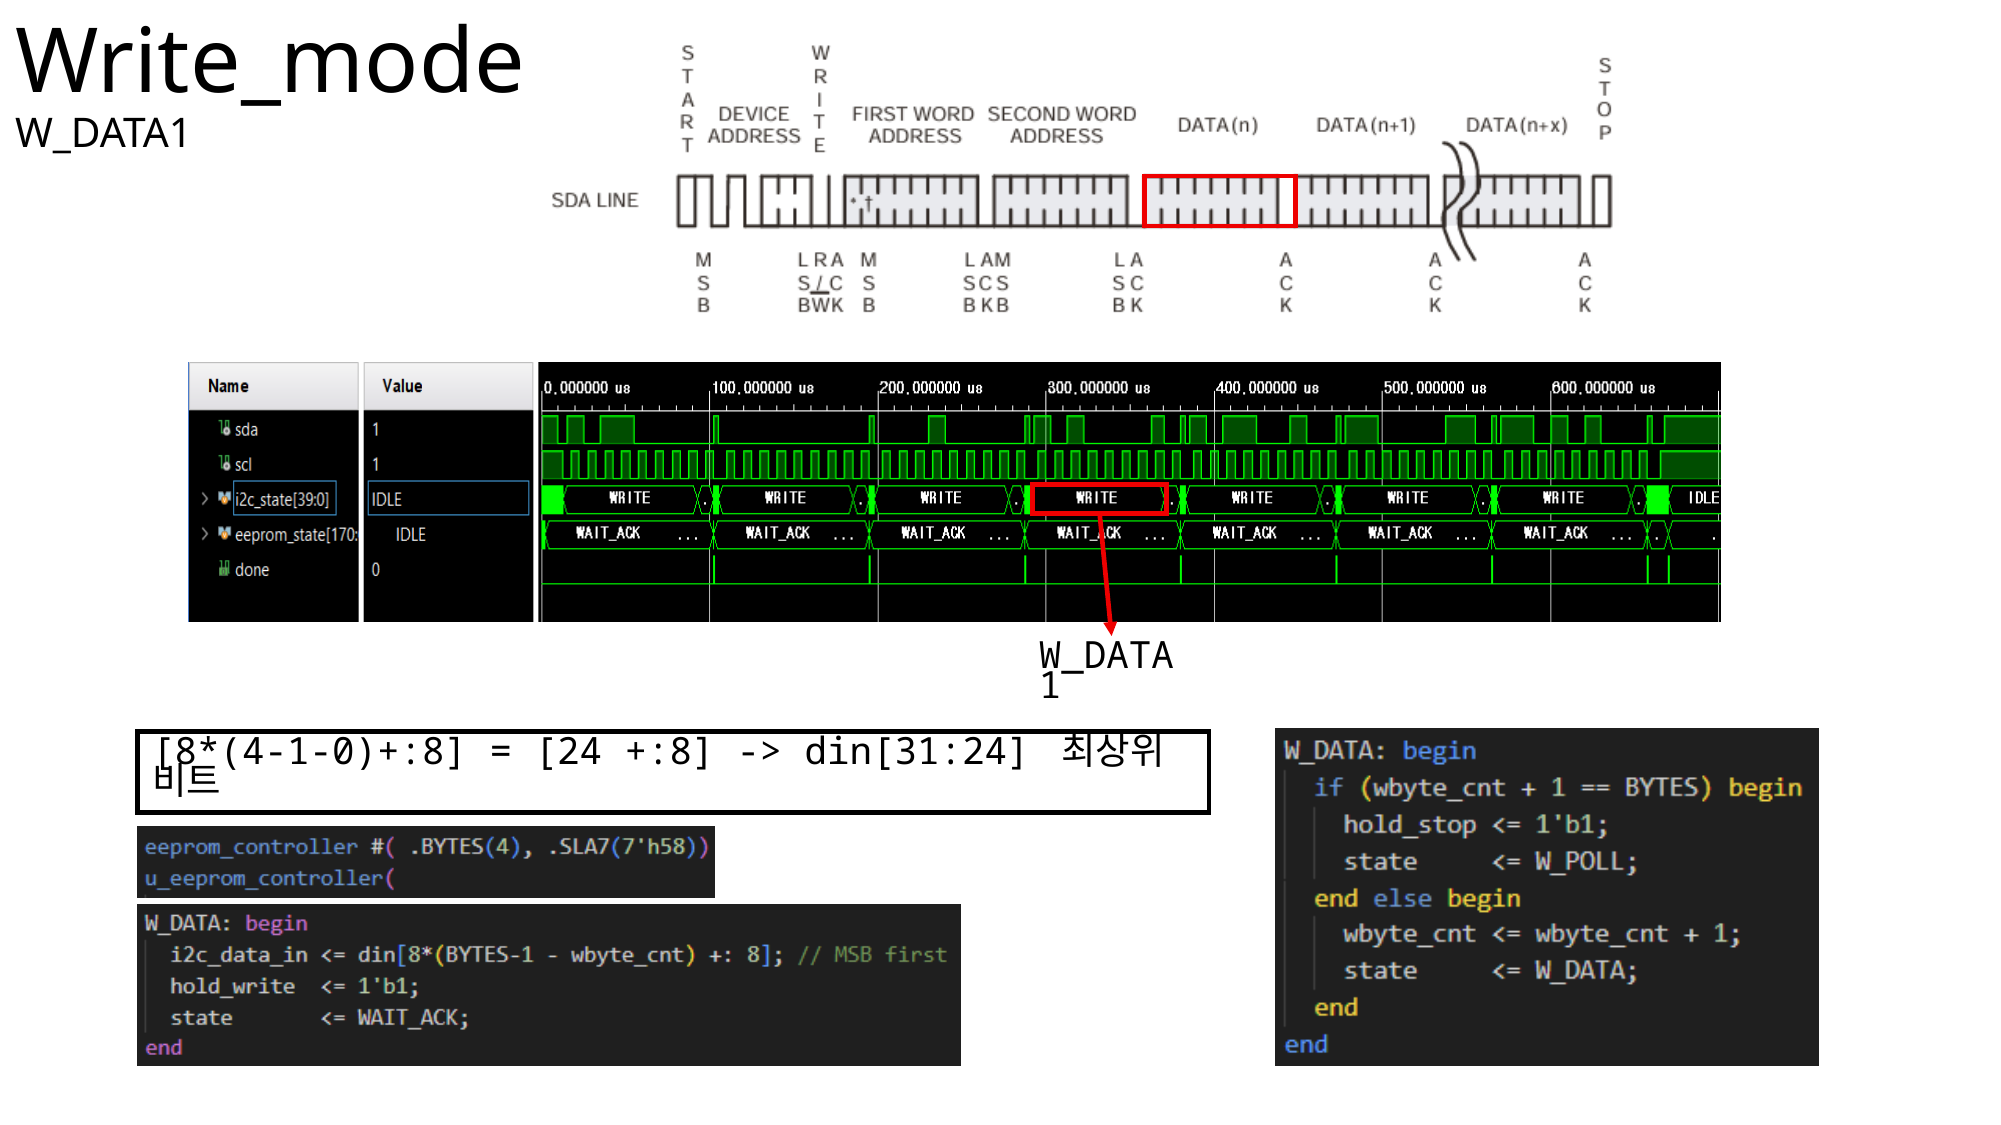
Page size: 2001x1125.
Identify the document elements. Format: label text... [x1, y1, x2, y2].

text_box W_DATA1 [1023, 635, 1200, 718]
picture [137, 904, 961, 1066]
picture [1275, 728, 1819, 1066]
picture [137, 826, 715, 899]
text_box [1099, 513, 1112, 636]
picture [188, 362, 1721, 622]
title Write_mode W_DATA1 [0, 3, 546, 168]
picture [545, 38, 1619, 320]
text_box [8*(4-1-0)+:8] = [24 +:8] -> din[31:24] 최상위 비트 [136, 730, 1210, 814]
